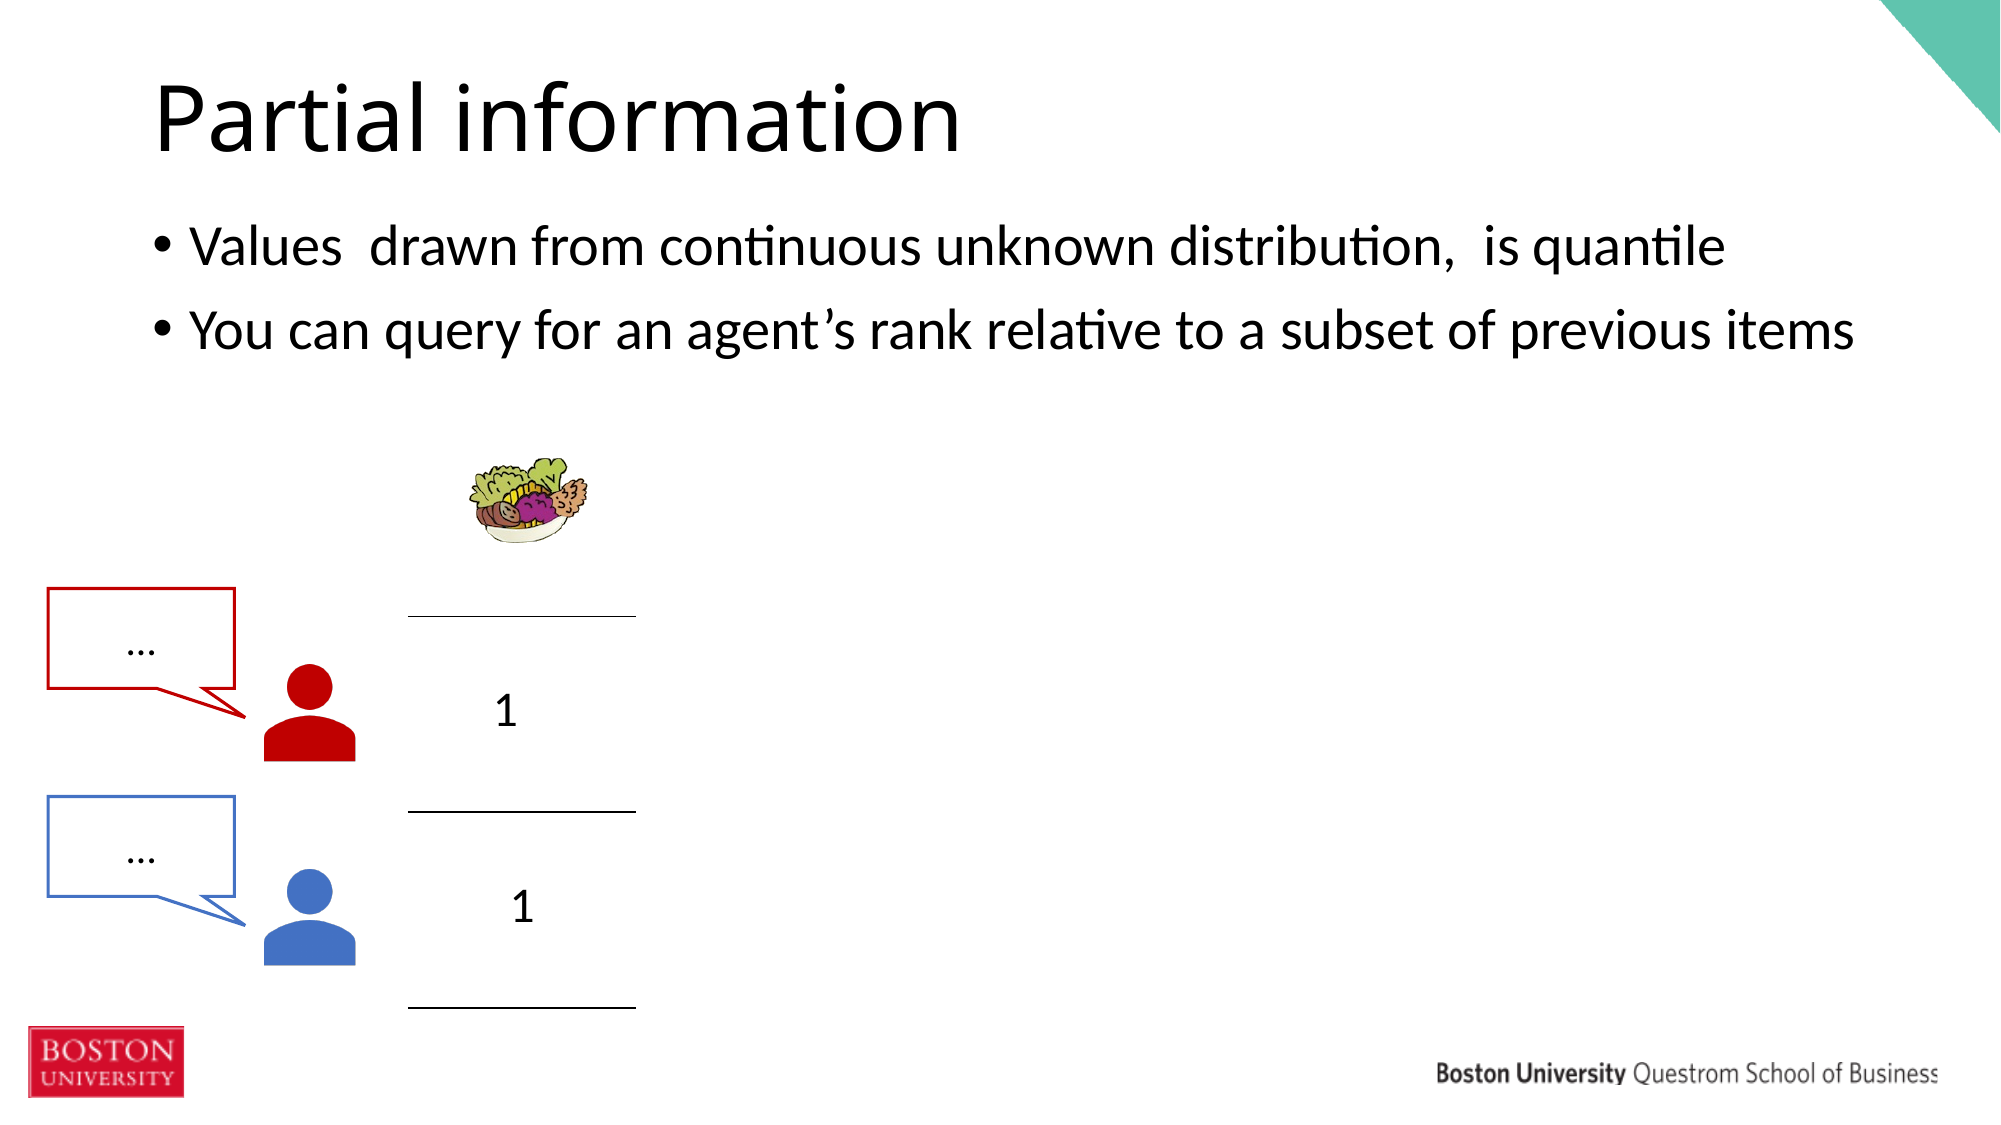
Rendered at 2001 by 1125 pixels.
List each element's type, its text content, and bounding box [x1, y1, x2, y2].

picture [241, 644, 378, 781]
picture [460, 450, 595, 550]
title Partial information [137, 59, 1863, 185]
picture [1821, 0, 2001, 159]
text_box … [47, 587, 241, 718]
picture [241, 849, 378, 985]
text_box … [47, 795, 241, 926]
